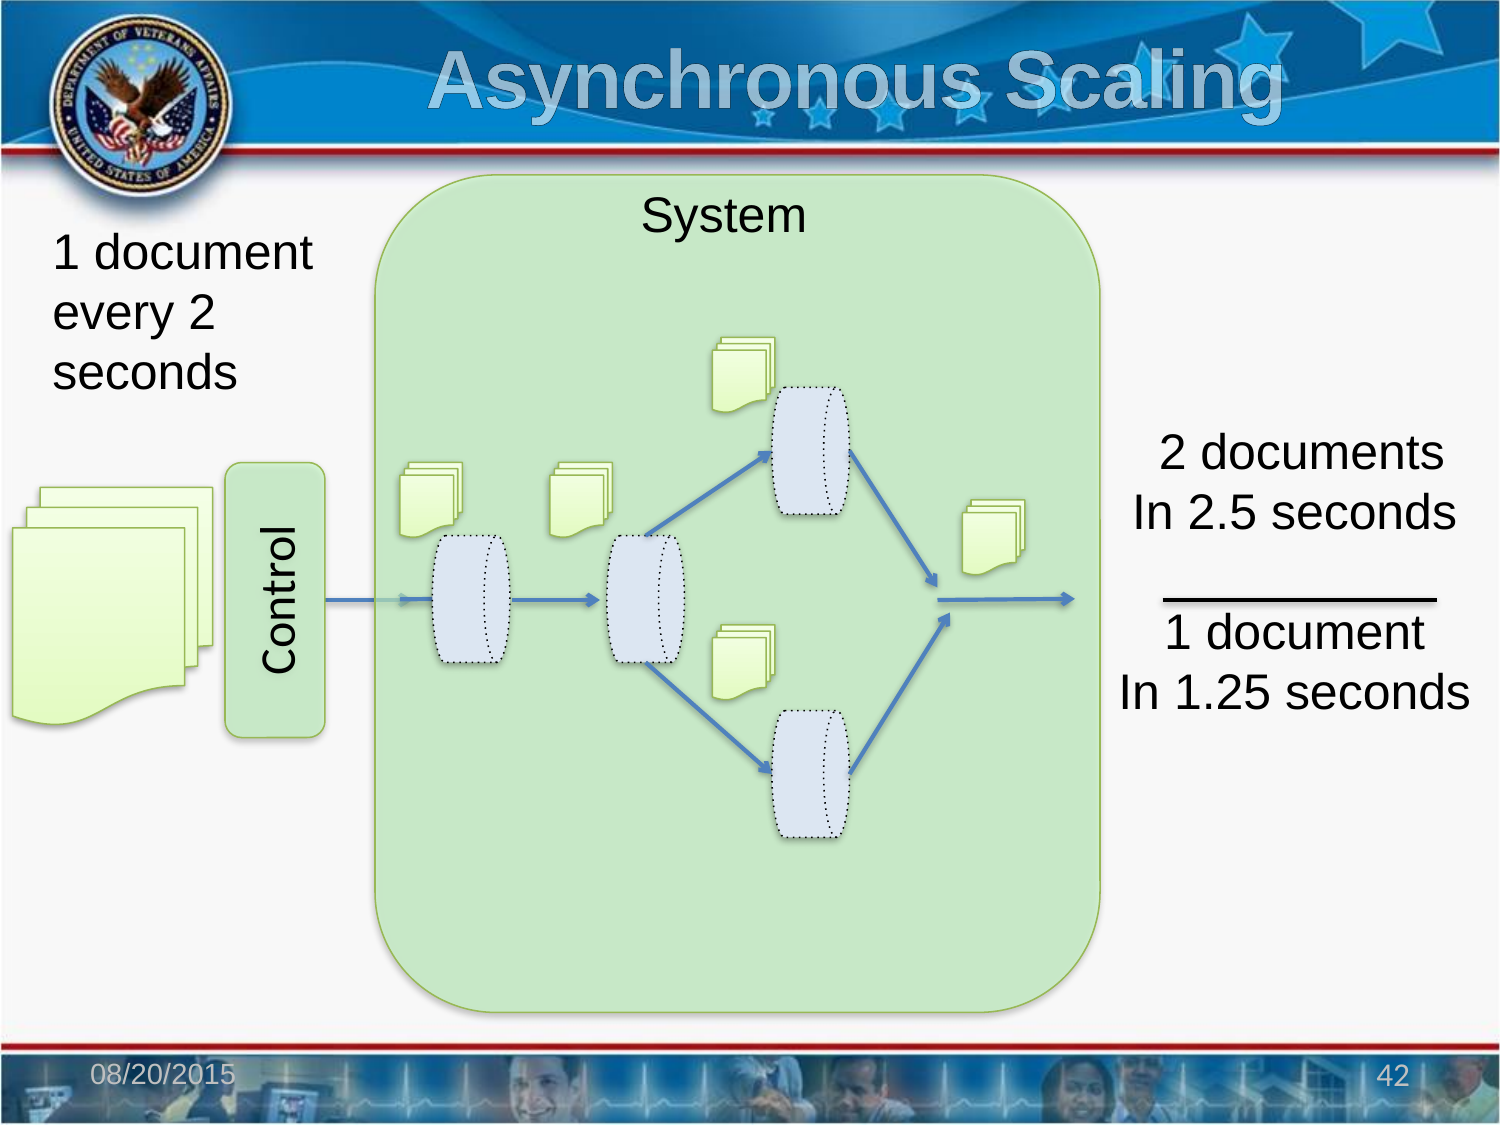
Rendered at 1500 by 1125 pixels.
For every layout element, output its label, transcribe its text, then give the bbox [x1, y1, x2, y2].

picture [0, 0, 1500, 1125]
text_box [11, 486, 214, 726]
text_box [961, 499, 1026, 576]
text_box [549, 461, 614, 539]
text_box 1 document every 2 seconds [37, 212, 363, 408]
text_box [645, 662, 773, 775]
text_box 2 documents In 2.5 seconds 1 document In 1.25 seconds [1104, 412, 1487, 728]
text_box [711, 336, 776, 414]
text_box [399, 461, 464, 539]
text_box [849, 612, 951, 775]
slide_number 42 [1074, 1042, 1425, 1103]
text_box [771, 386, 851, 515]
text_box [849, 450, 938, 588]
text_box [374, 174, 1101, 1014]
text_box Control [224, 461, 326, 739]
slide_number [75, 1042, 425, 1103]
text_box [771, 709, 851, 839]
text_box [711, 624, 776, 664]
text_box [606, 534, 686, 664]
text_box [645, 450, 773, 536]
text_box System [625, 174, 823, 250]
title Asynchronous Scaling [224, 12, 1488, 138]
text_box [431, 534, 511, 664]
